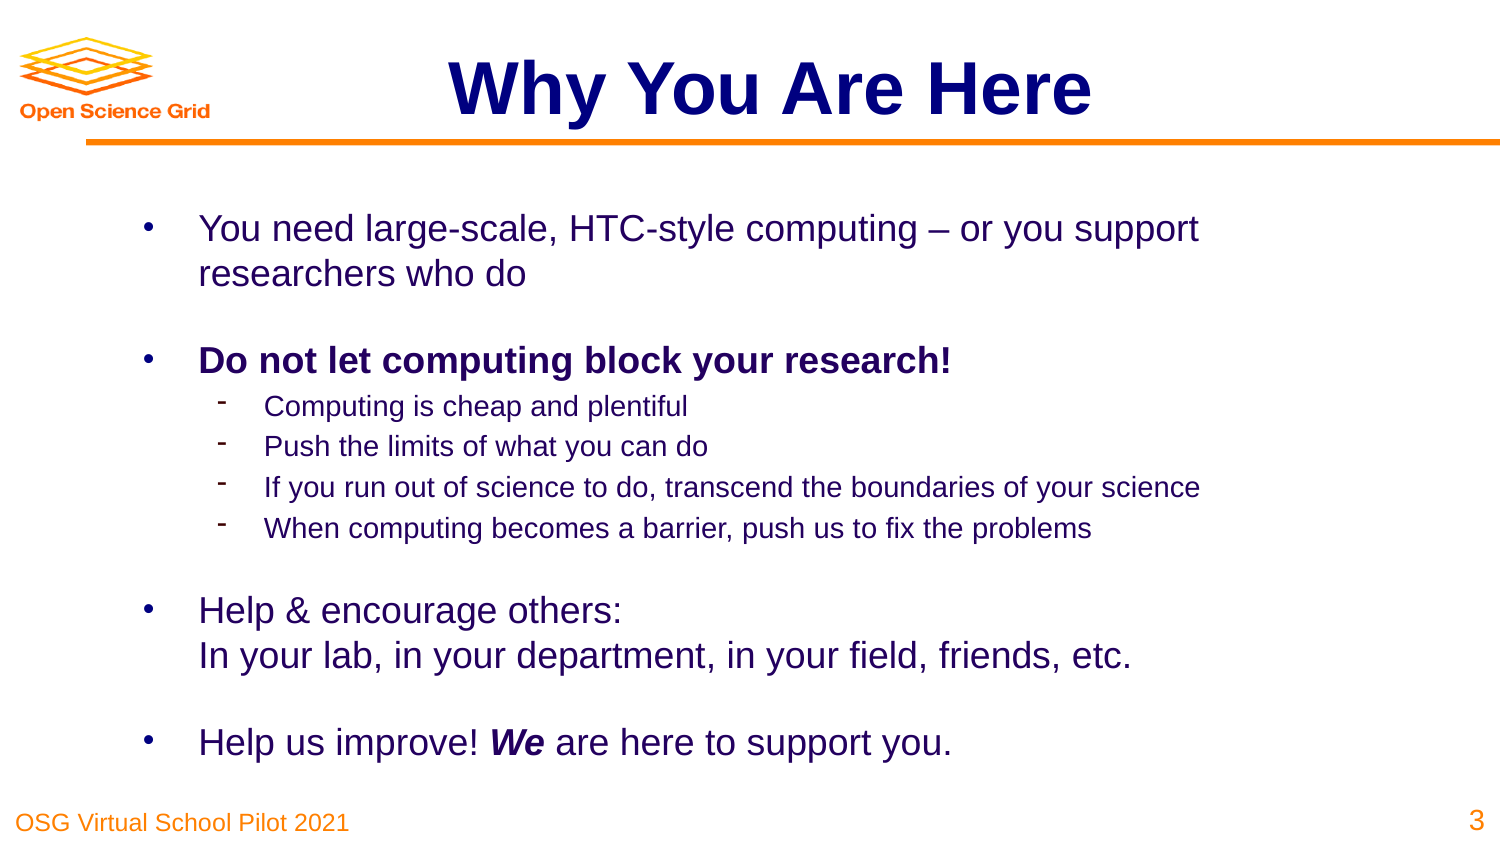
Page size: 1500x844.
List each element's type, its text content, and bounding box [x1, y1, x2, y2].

picture [0, 20, 201, 134]
title Why You Are Here [201, 14, 1342, 155]
slide_number 3 [1430, 787, 1500, 844]
list You need large-scale, HTC-style computing – or you support researchers who do Do not let computing block your research! Computing is cheap and plentiful Push the limits of what you can do If you run out of science to do, transcend the boundaries of your science When computing becomes a barrier, push us to fix the problems Help & encourage others: In your lab, in your department, in your field, friends, etc. Help us improve! We are here to support you. [127, 196, 1403, 741]
